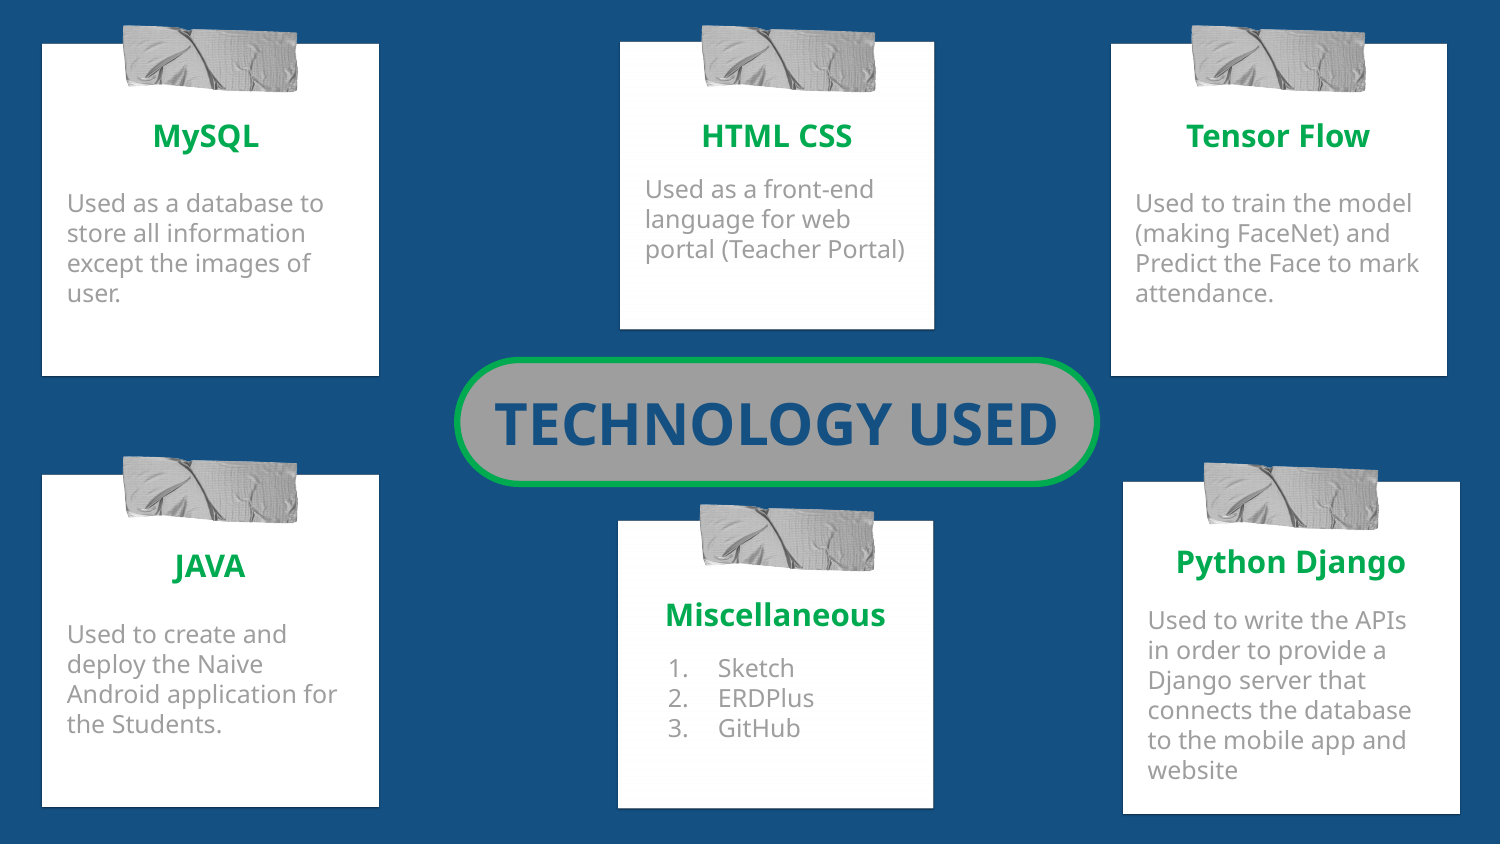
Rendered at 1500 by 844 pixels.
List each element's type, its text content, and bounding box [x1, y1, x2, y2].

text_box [1109, 462, 1473, 827]
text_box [28, 455, 392, 820]
text_box TECHNOLOGY USED [457, 360, 1098, 484]
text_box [28, 24, 392, 389]
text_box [1096, 24, 1461, 389]
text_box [607, 24, 948, 341]
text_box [605, 503, 946, 820]
